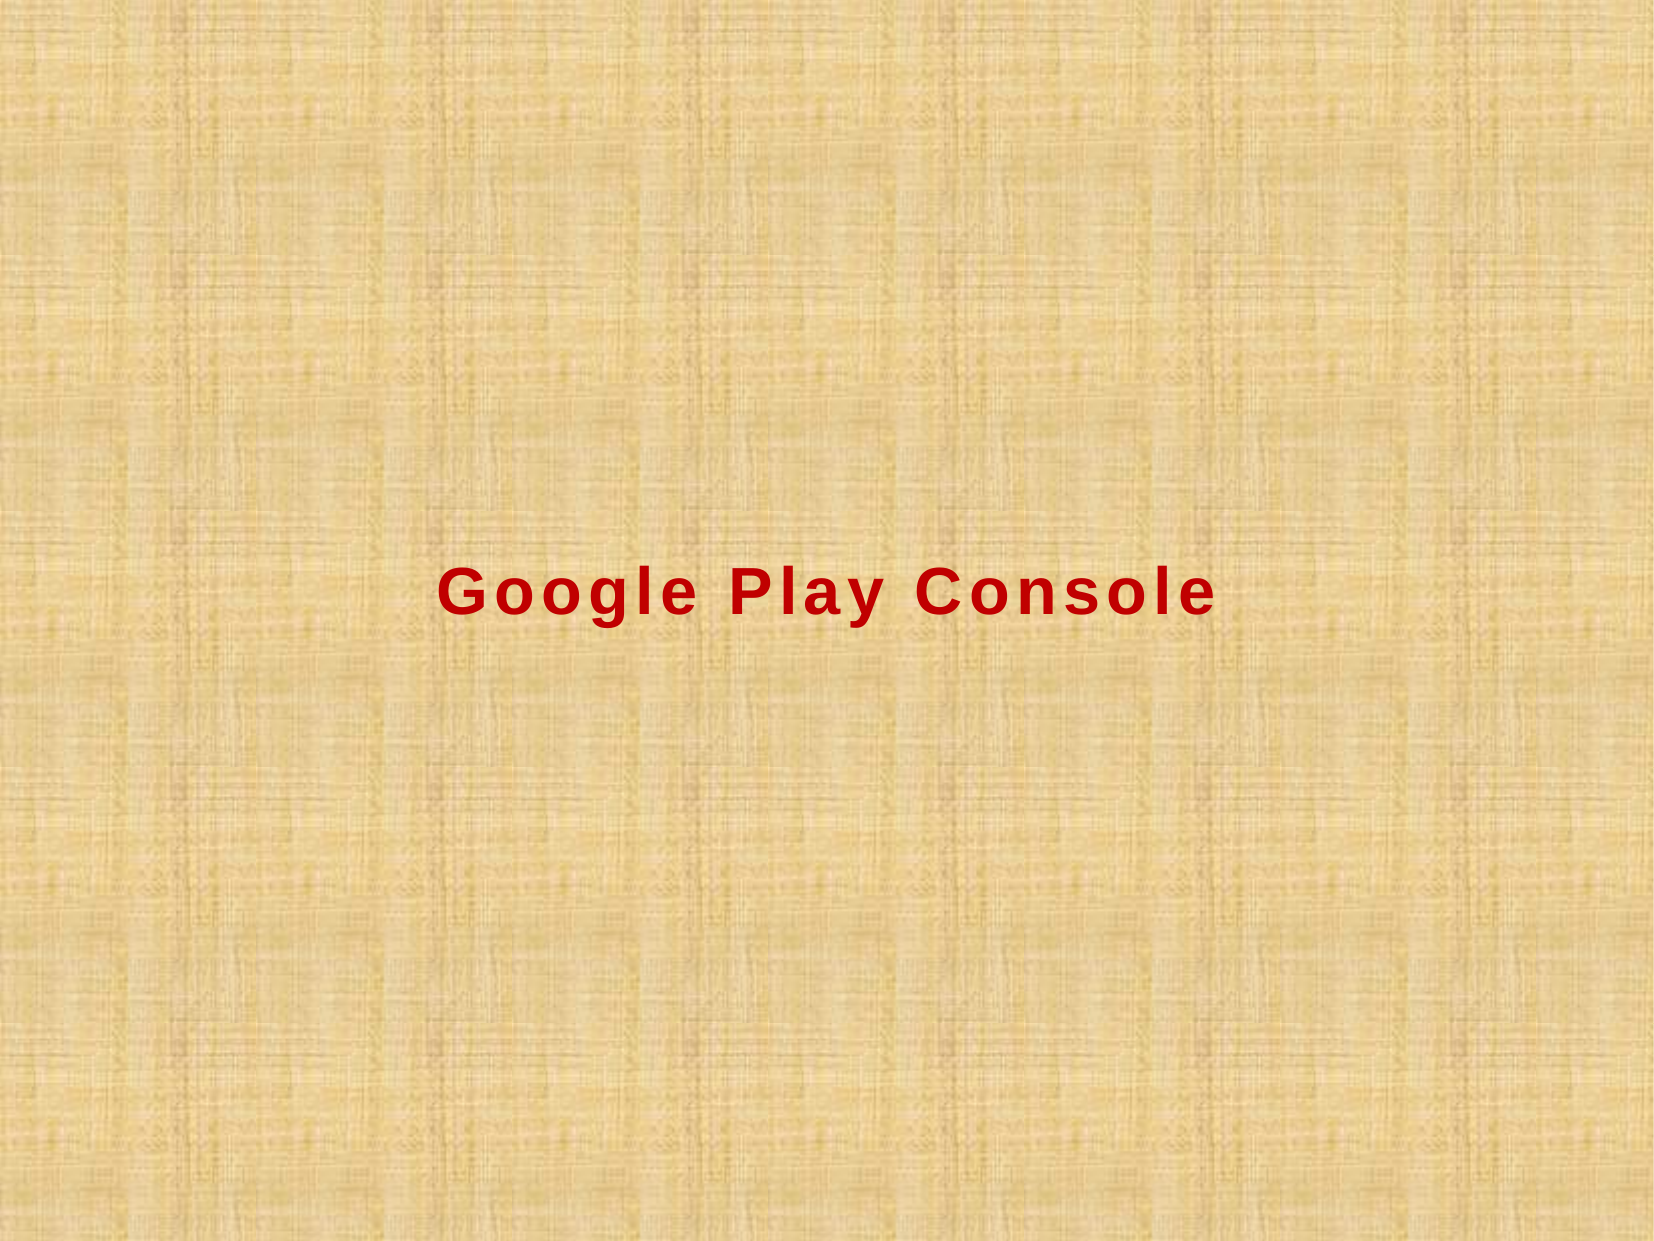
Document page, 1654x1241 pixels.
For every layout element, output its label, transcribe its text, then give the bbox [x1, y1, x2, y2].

picture [0, 0, 1654, 1241]
subtitle Google Play Console [82, 170, 1571, 1010]
